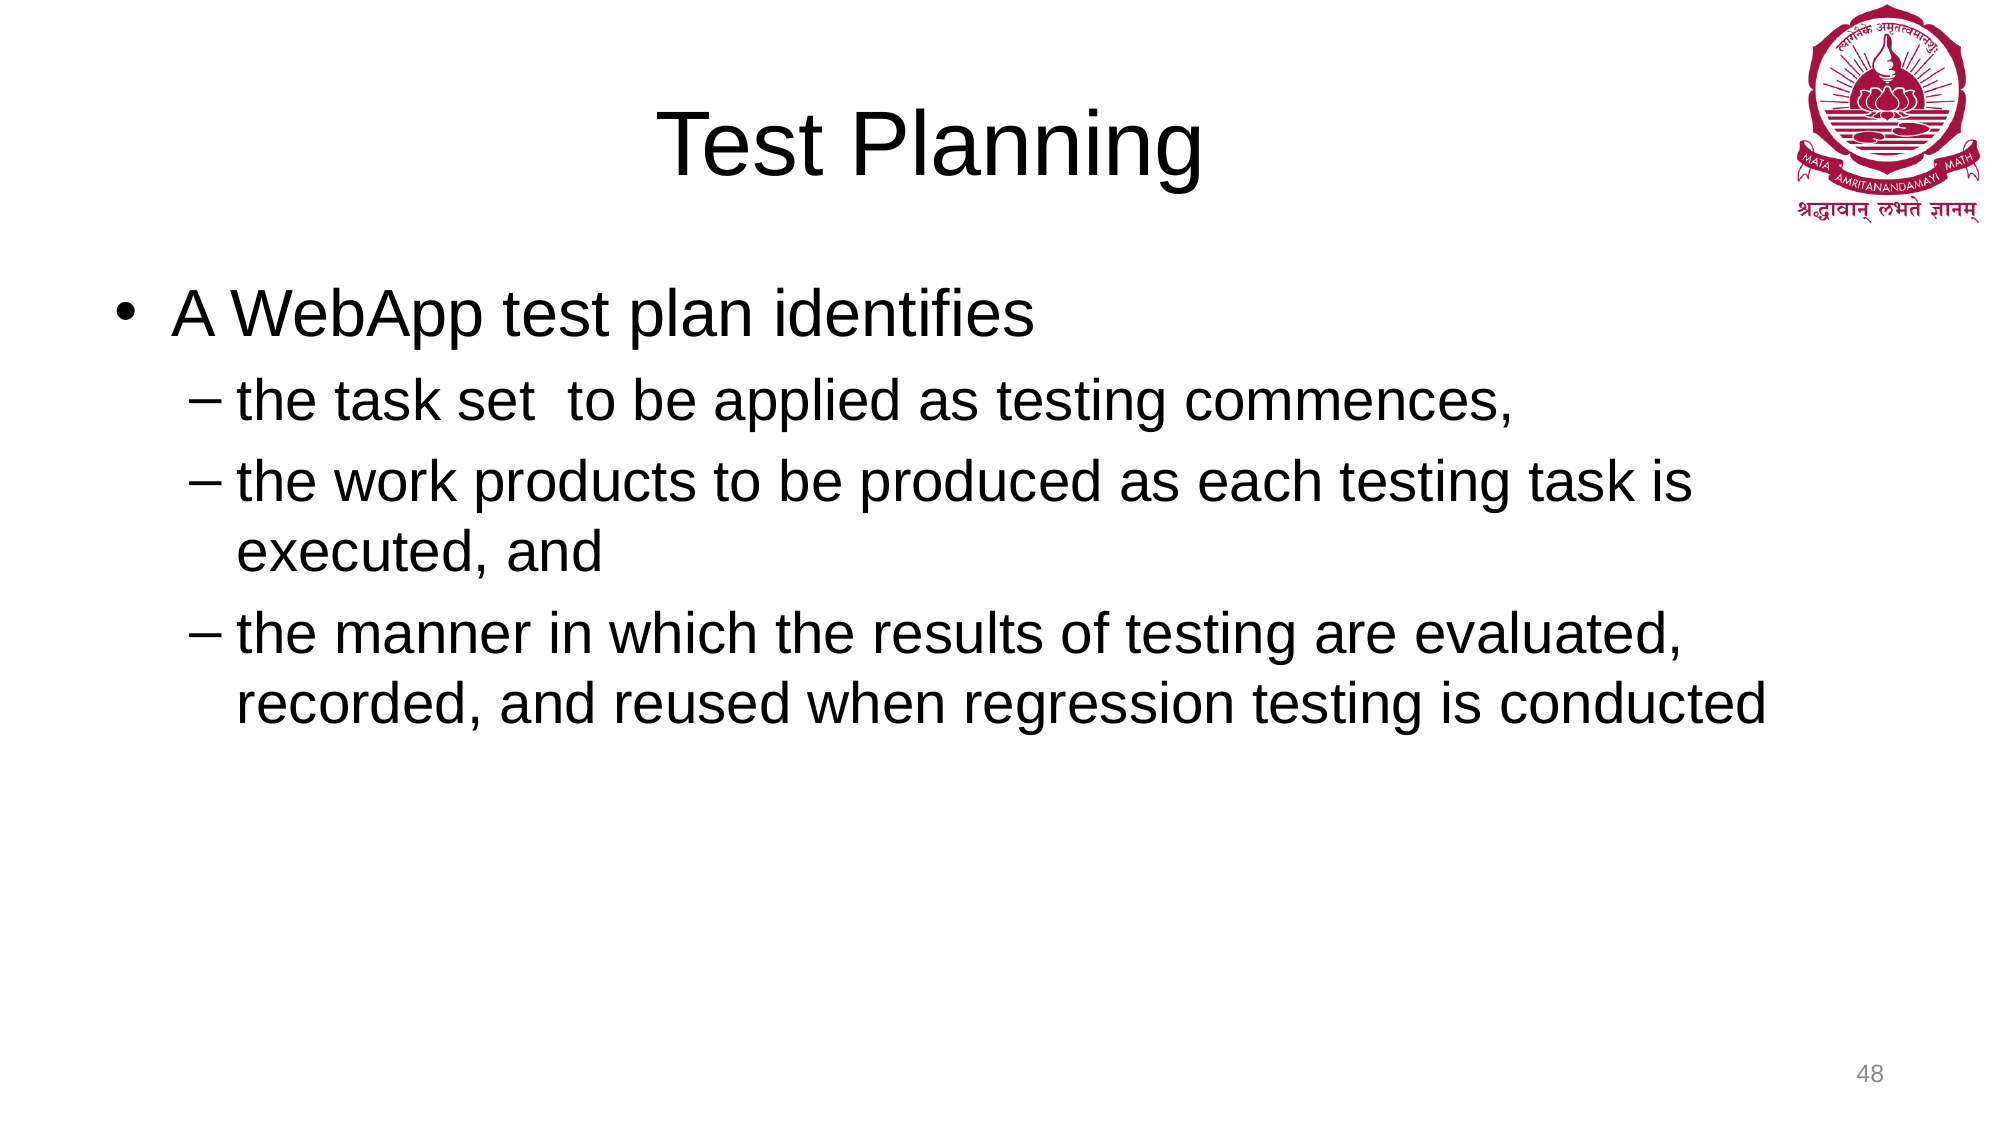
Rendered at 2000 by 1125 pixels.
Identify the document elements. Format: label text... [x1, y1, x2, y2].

list A WebApp test plan identifies the task set to be applied as testing commences, the work products to be produced as each testing task is executed, and the manner in which the results of testing are evaluated, recorded, and reused when regression testing is conducted [99, 262, 1900, 1005]
picture [1776, 1, 2000, 225]
title Test Planning [99, 45, 1763, 233]
slide_number 48 [1432, 1042, 1900, 1103]
